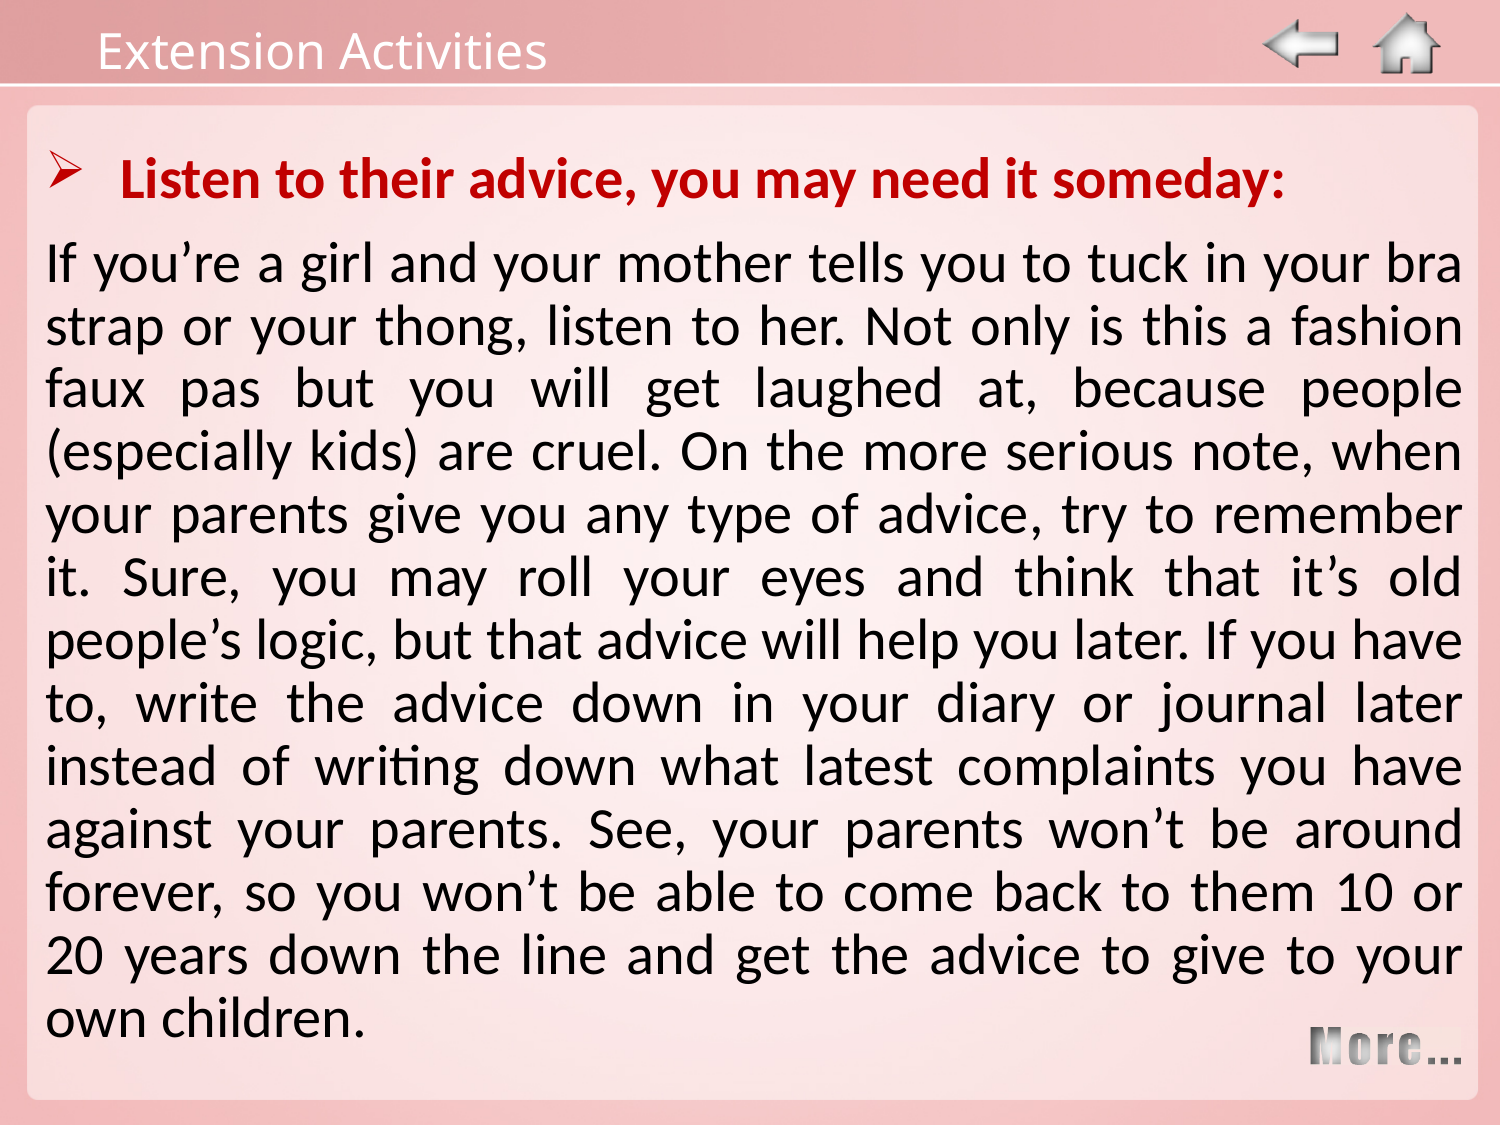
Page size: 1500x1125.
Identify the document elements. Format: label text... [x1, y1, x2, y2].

picture [0, 0, 1500, 1125]
text_box Extension Activities [82, 11, 564, 87]
list Listen to their advice, you may need it someday: If you’re a girl and your mother tells you to tuck in your bra strap or your thong, listen to her. Not only is this a fashion faux pas but you will get laughed at, because people (especially kids) are cruel. On the more serious note, when your parents give you any type of advice, try to remember it. Sure, you may roll your eyes and think that it’s old people’s logic, but that advice will help you later. If you have to, write the advice down in your diary or journal later instead of writing down what latest complaints you have against your parents. See, your parents won’t be around forever, so you won’t be able to come back to them 10 or 20 years down the line and get the advice to give to your own children. [29, 140, 1480, 1048]
